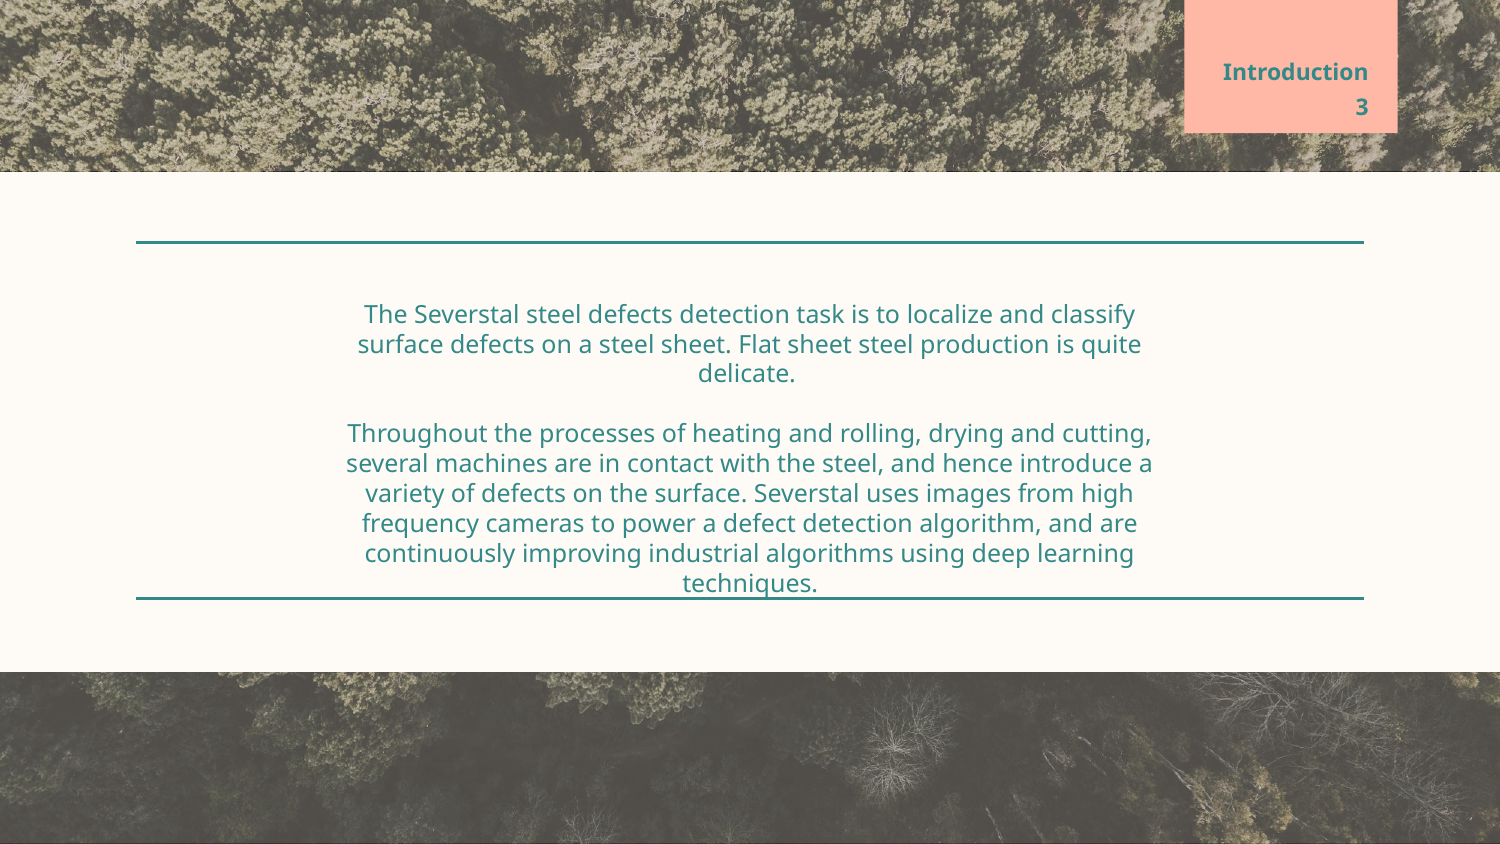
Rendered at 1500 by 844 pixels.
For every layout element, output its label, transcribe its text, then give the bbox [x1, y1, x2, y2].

subtitle The Severstal steel defects detection task is to localize and classify surface defects on a steel sheet. Flat sheet steel production is quite delicate. Throughout the processes of heating and rolling, drying and cutting, several machines are in contact with the steel, and hence introduce a variety of defects on the surface. Severstal uses images from high frequency cameras to power a defect detection algorithm, and are continuously improving industrial algorithms using deep learning techniques. [316, 283, 1185, 392]
picture [0, 0, 1500, 172]
picture [0, 671, 1500, 844]
